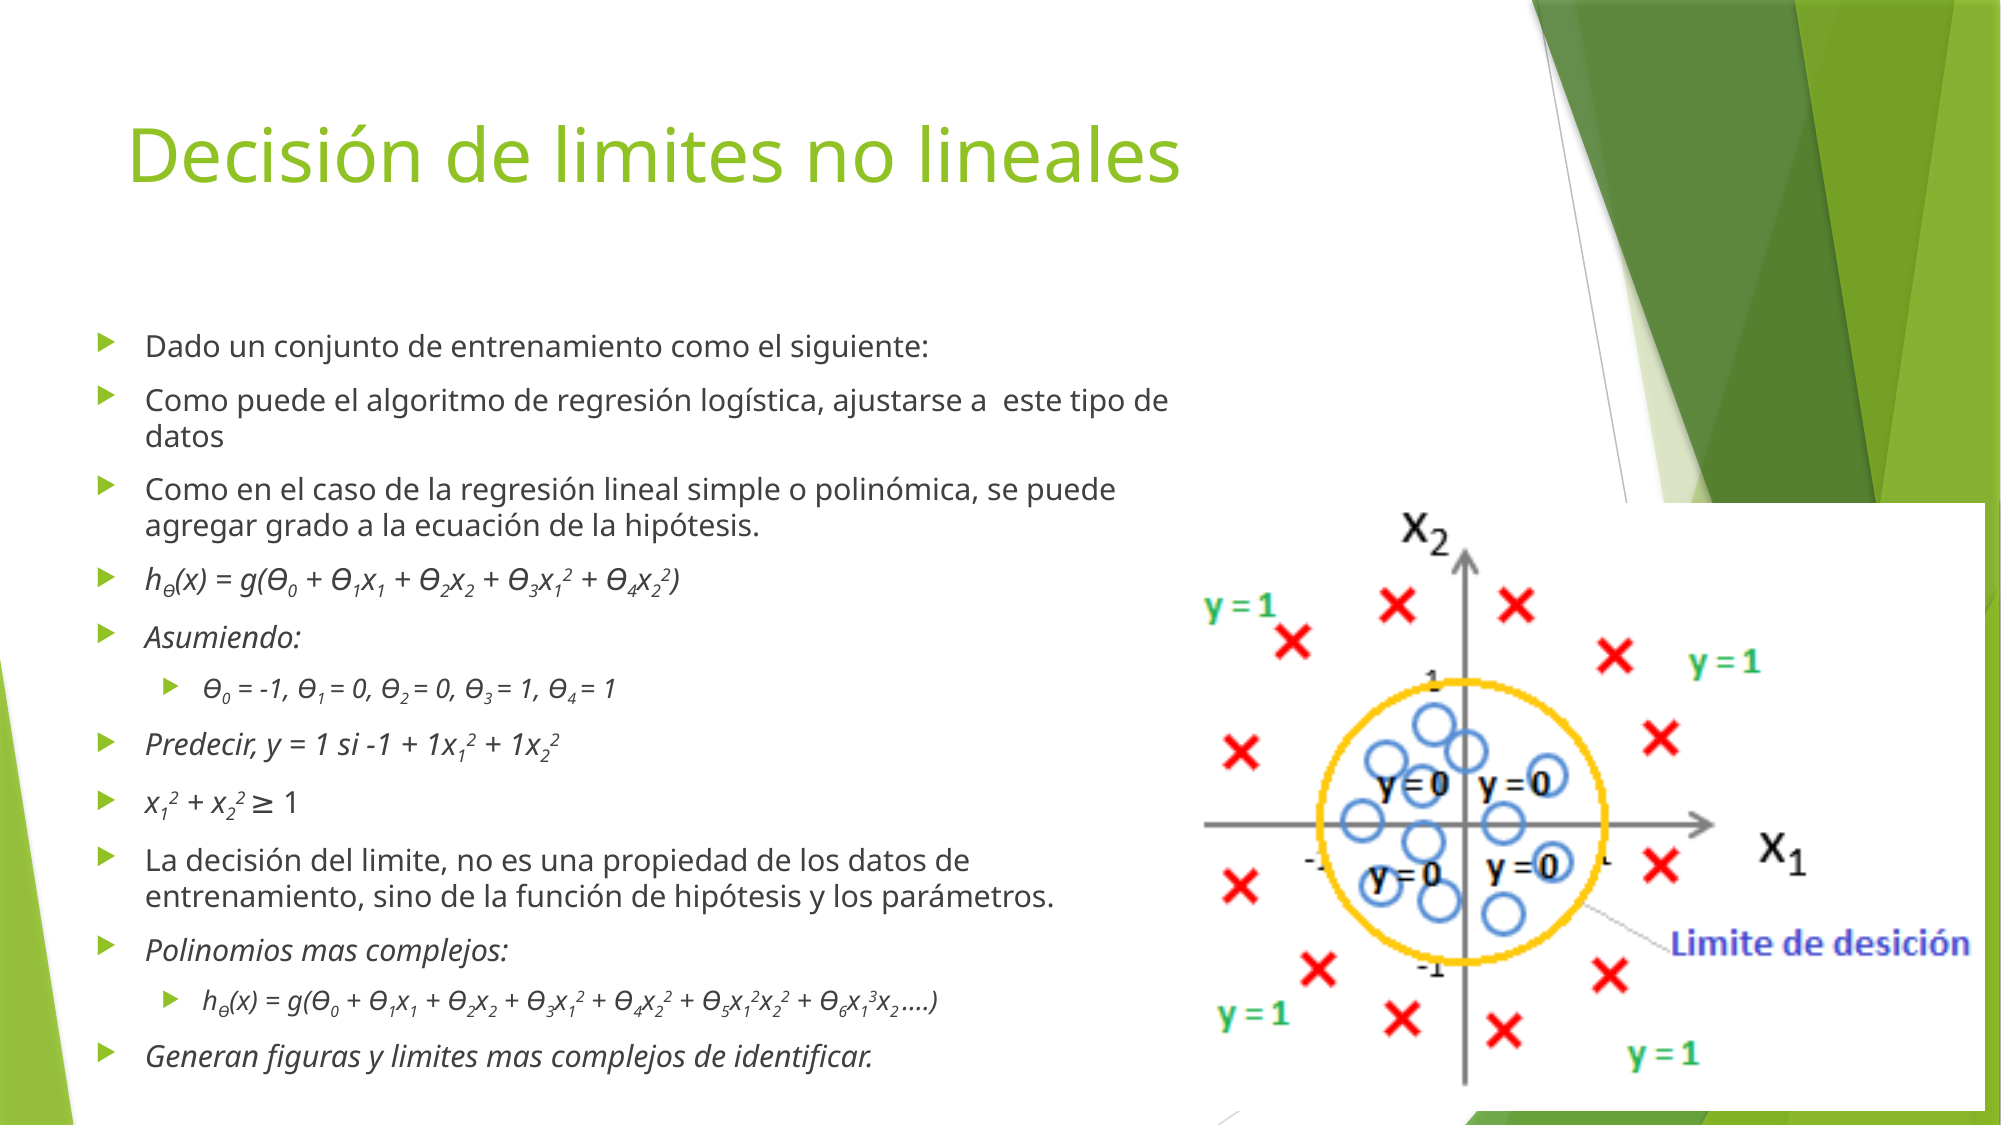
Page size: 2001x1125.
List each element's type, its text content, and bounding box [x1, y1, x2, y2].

list Dado un conjunto de entrenamiento como el siguiente: Como puede el algoritmo de regresión logística, ajustarse a este tipo de datos Como en el caso de la regresión lineal simple o polinómica, se puede agregar grado a la ecuación de la hipótesis. hƟ(x) = g(Ɵ0 + Ɵ1x1 + Ɵ2x2 + Ɵ3x12 + Ɵ4x22) Asumiendo: Ɵ0 = -1, Ɵ1 = 0, Ɵ2 = 0, Ɵ3 = 1, Ɵ4 = 1 Predecir, y = 1 si -1 + 1x12 + 1x22 x12 + x22 ≥ 1 La decisión del limite, no es una propiedad de los datos de entrenamiento, sino de la función de hipótesis y los parámetros. Polinomios mas complejos: hƟ(x) = g(Ɵ0 + Ɵ1x1 + Ɵ2x2 + Ɵ3x12 + Ɵ4x22 + Ɵ5x12x22 + Ɵ6x13x2 ….) Generan figuras y limites mas complejos de identificar. [80, 319, 1206, 1091]
title Decisión de limites no lineales [111, 99, 1522, 317]
picture [1188, 502, 1986, 1111]
